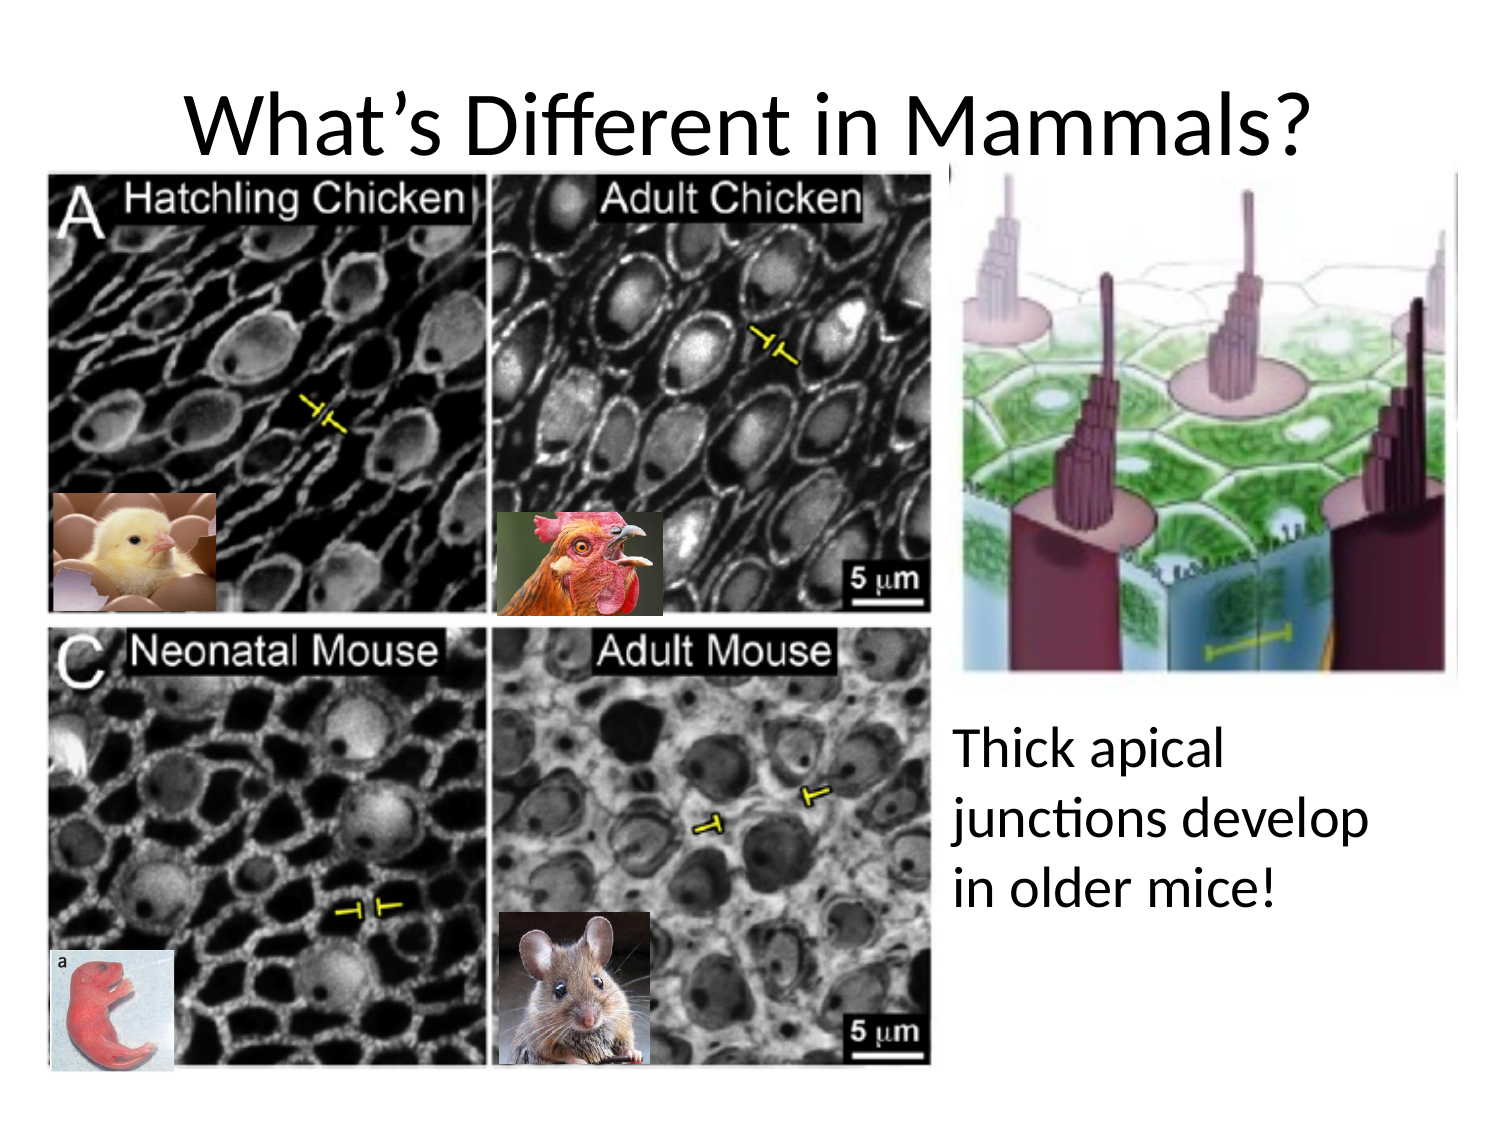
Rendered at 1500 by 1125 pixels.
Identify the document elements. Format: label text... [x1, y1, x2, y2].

list Thick apical junctions develop in older mice! [937, 701, 1425, 1088]
picture [948, 162, 1458, 694]
picture [37, 162, 938, 1080]
title What’s Different in Mammals? [75, 24, 1425, 169]
